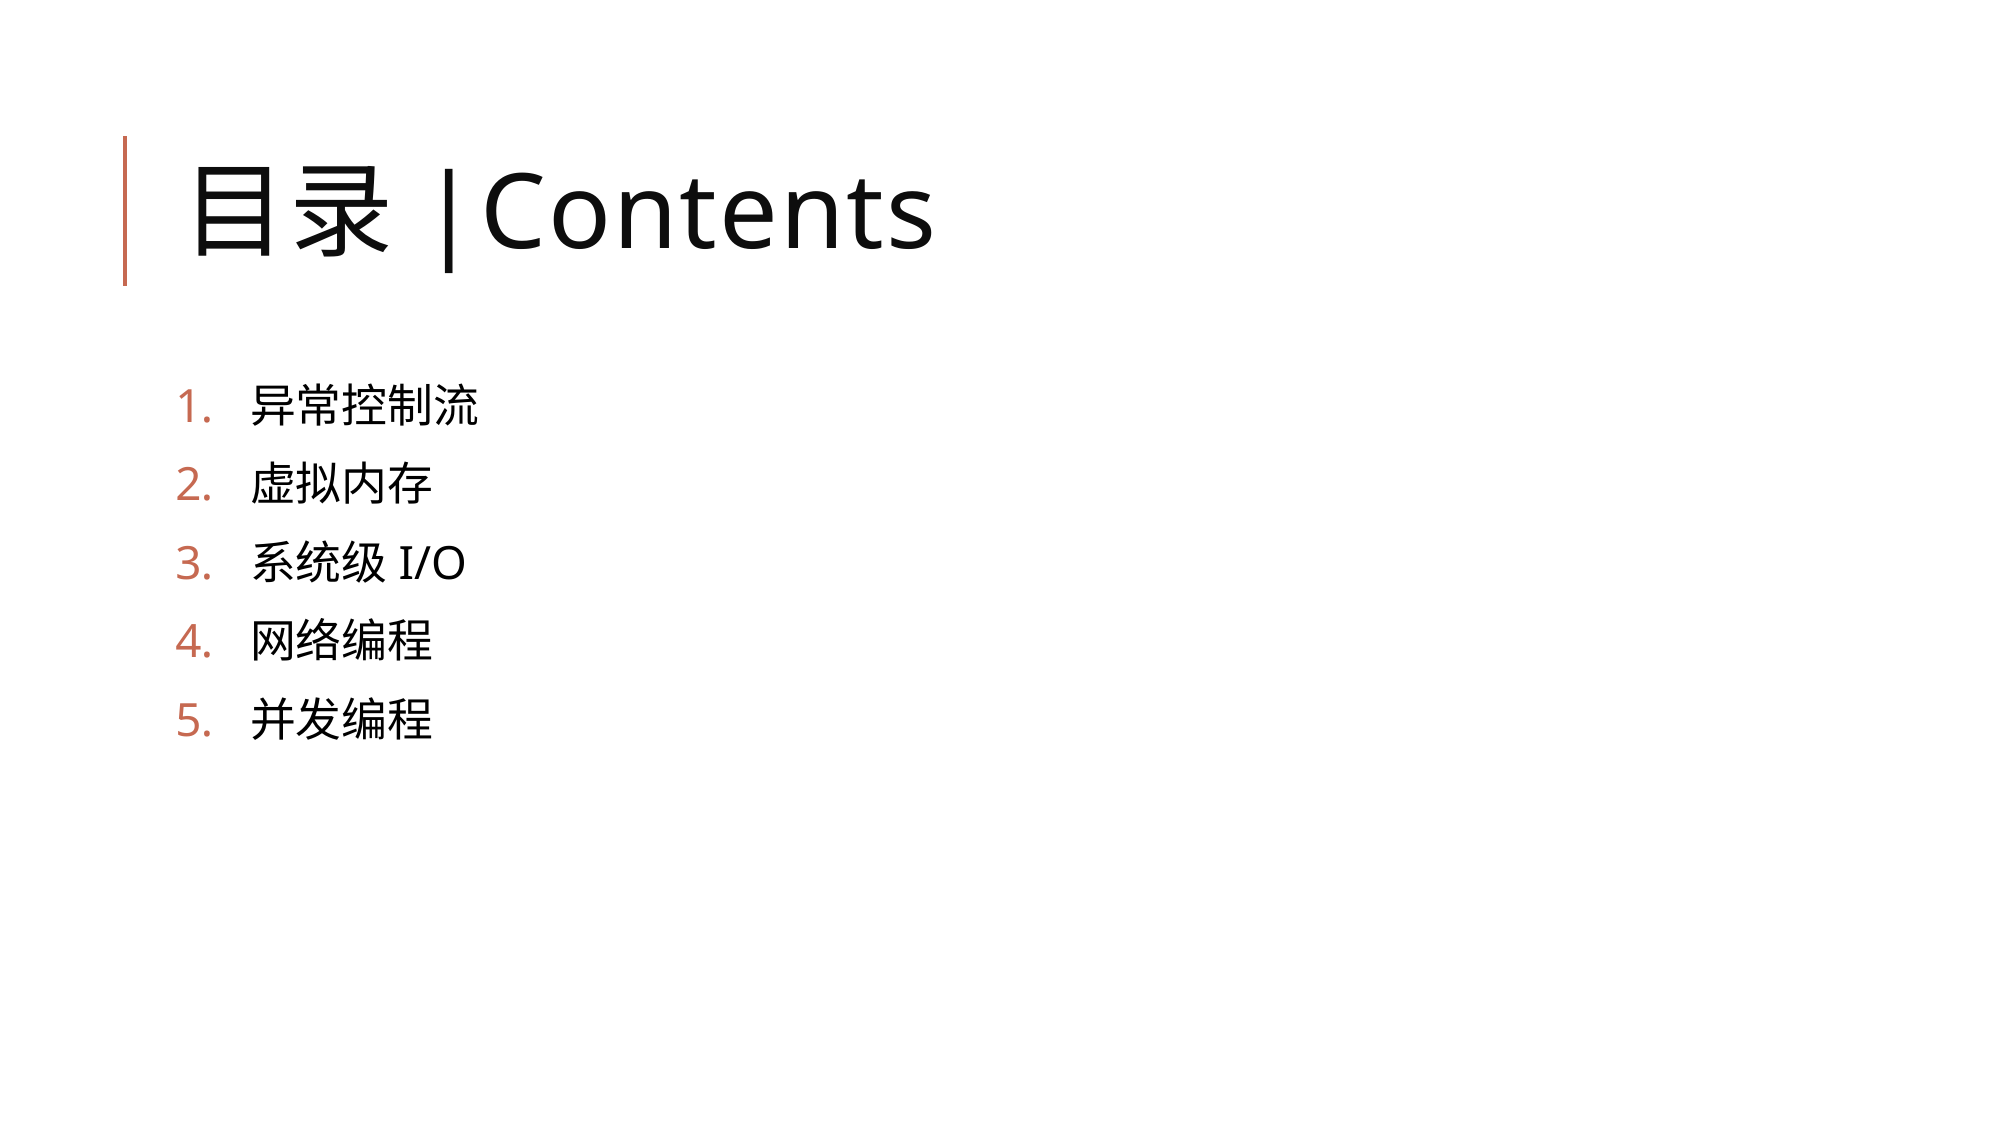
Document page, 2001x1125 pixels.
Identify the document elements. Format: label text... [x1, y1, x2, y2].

title 目录|Contents [168, 96, 1763, 342]
list 异常控制流 虚拟内存 系统级I/O 网络编程 并发编程 [168, 375, 1763, 1035]
